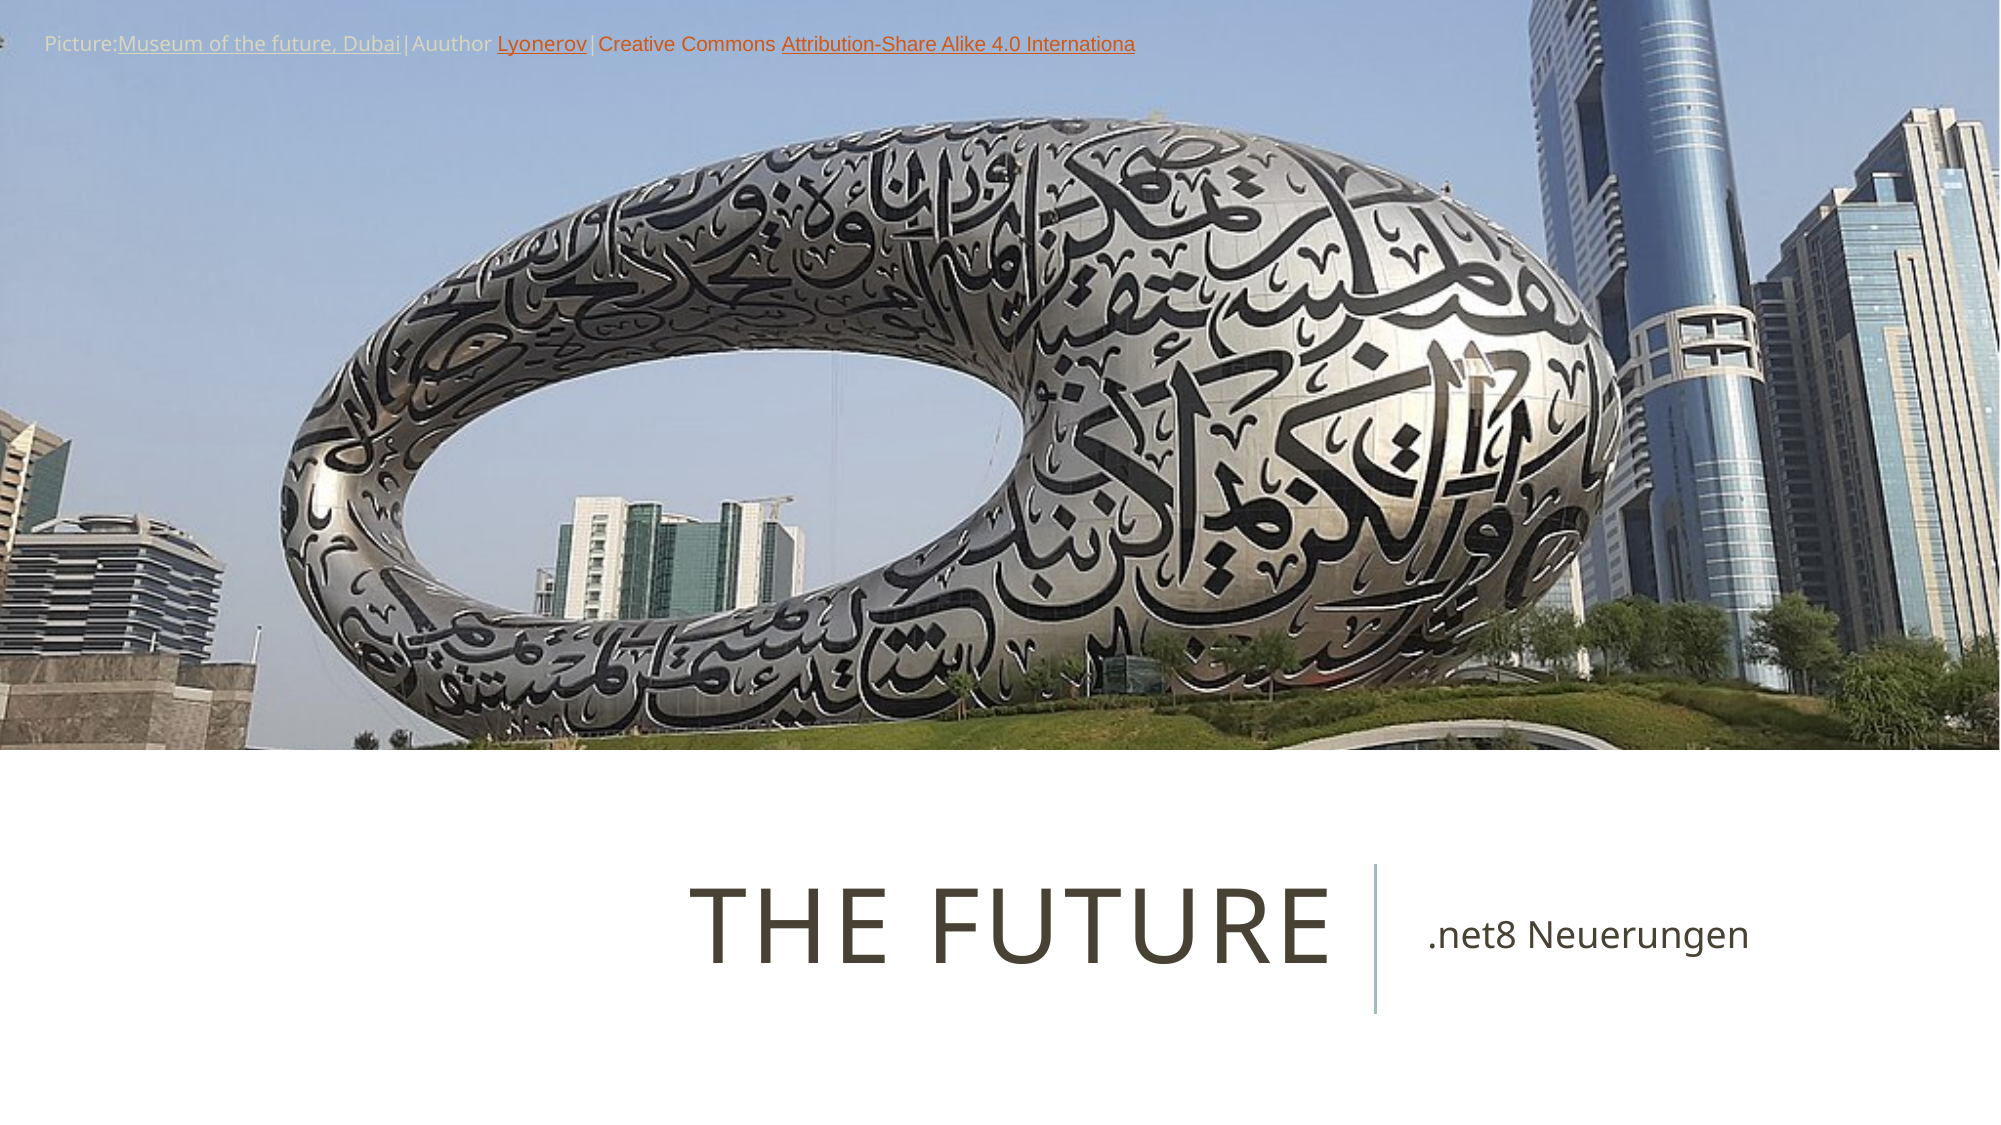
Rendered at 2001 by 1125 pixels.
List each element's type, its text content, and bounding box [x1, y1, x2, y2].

title The Future [75, 813, 1350, 1054]
picture [0, 0, 2000, 751]
list .net8 Neuerungen [1412, 813, 1938, 1054]
